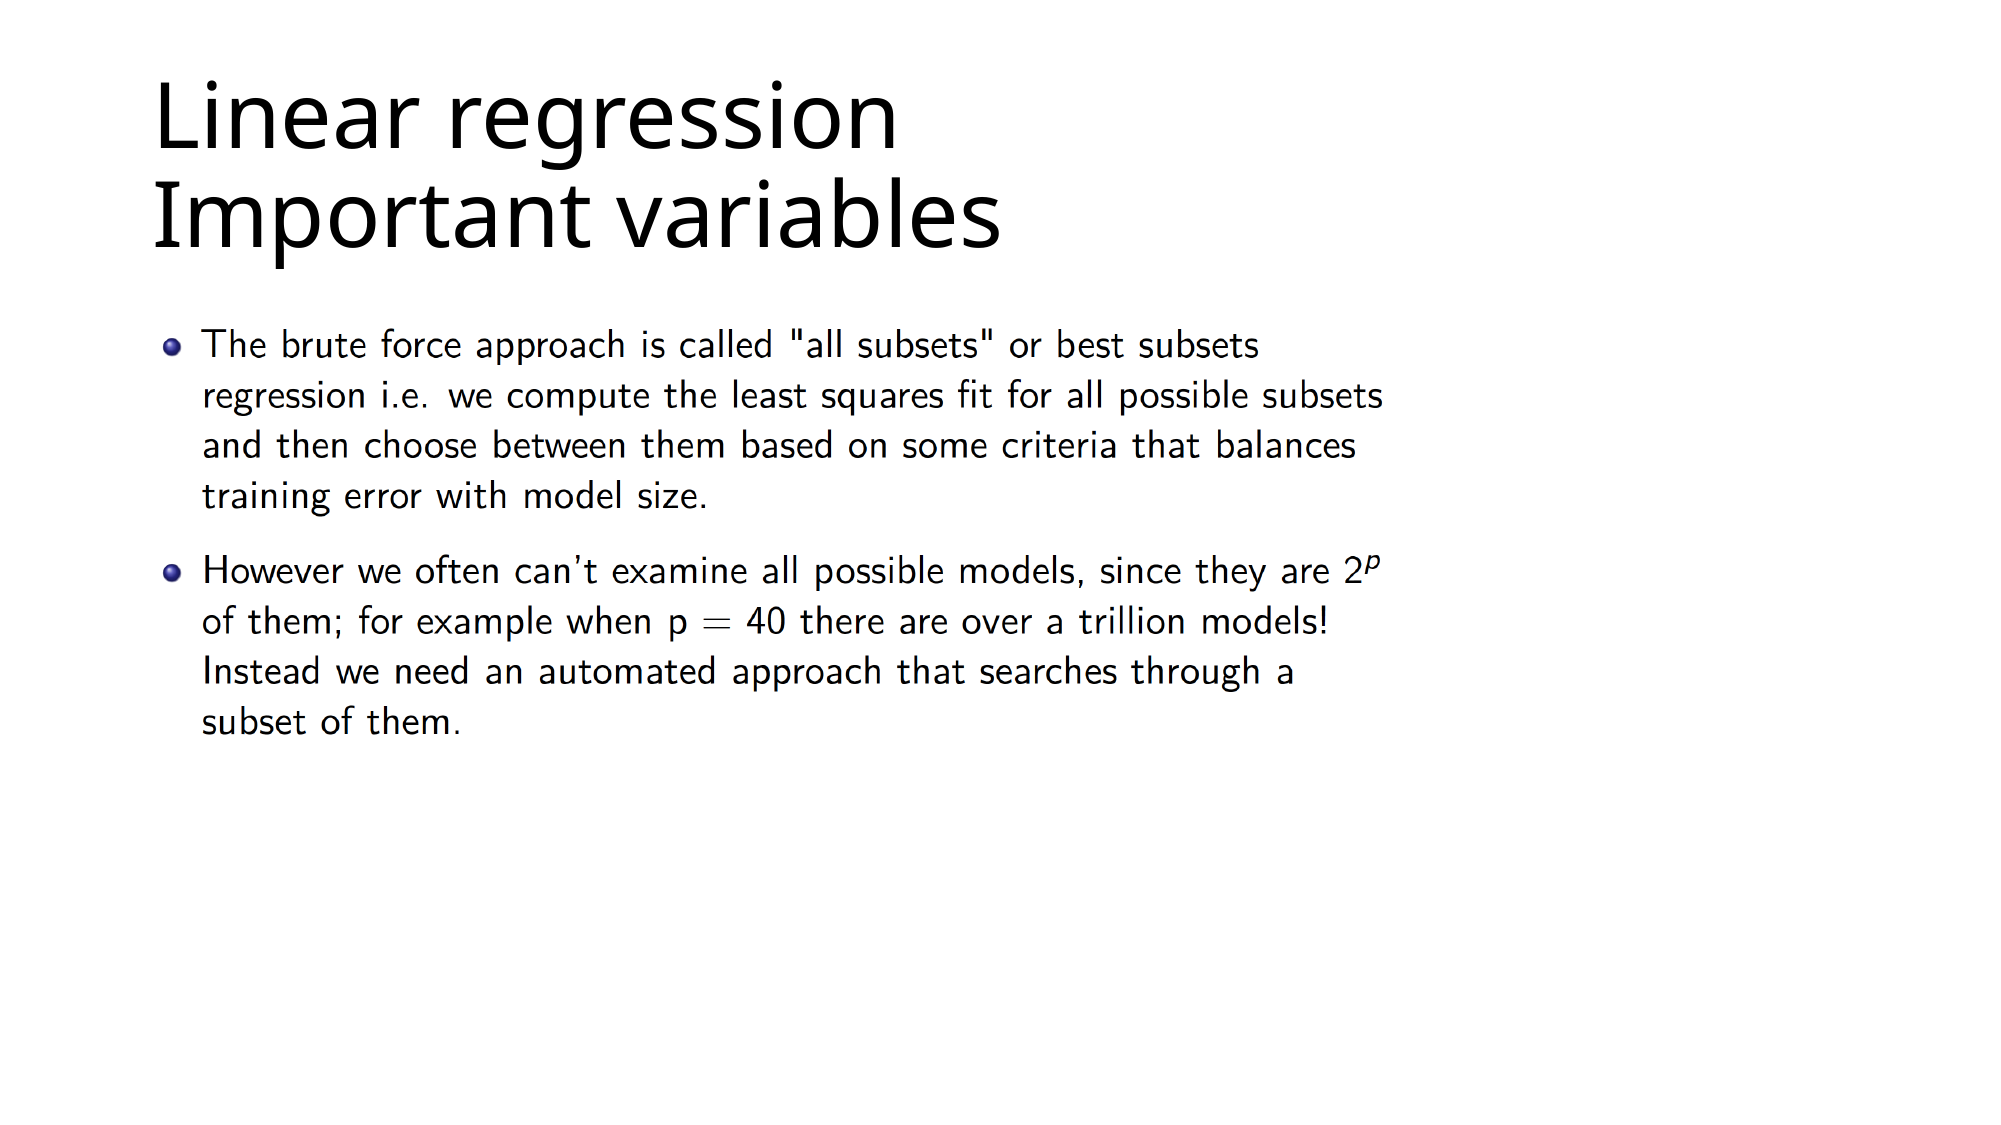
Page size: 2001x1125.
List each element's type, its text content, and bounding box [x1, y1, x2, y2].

title Linear regression Important variables [137, 59, 1863, 278]
picture [137, 321, 1413, 751]
